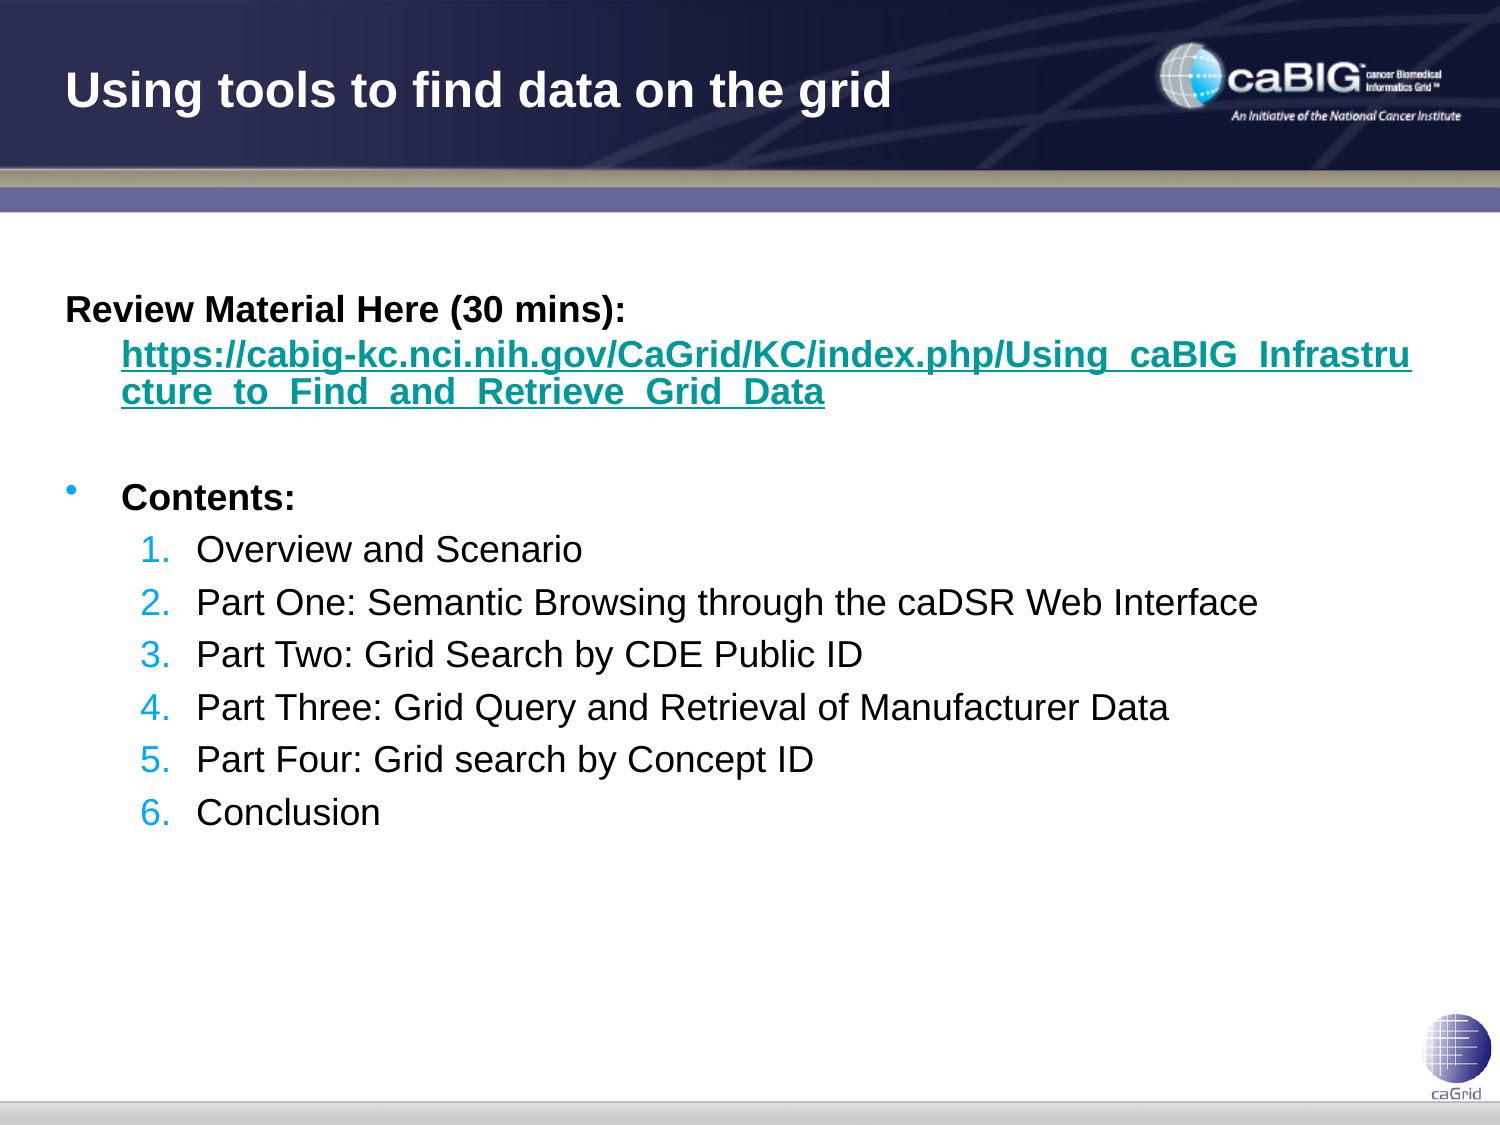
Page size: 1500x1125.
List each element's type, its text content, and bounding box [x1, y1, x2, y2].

list Review Material Here (30 mins):https://cabig-kc.nci.nih.gov/CaGrid/KC/index.php/Using_caBIG_Infrastructure_to_Find_and_Retrieve_Grid_Data Contents: Overview and Scenario Part One: Semantic Browsing through the caDSR Web Interface Part Two: Grid Search by CDE Public ID Part Three: Grid Query and Retrieval of Manufacturer Data Part Four: Grid search by Concept ID Conclusion [49, 224, 1438, 1038]
picture [0, 213, 1500, 1125]
title Using tools to find data on the grid [49, 0, 1176, 176]
picture [0, 0, 1500, 187]
